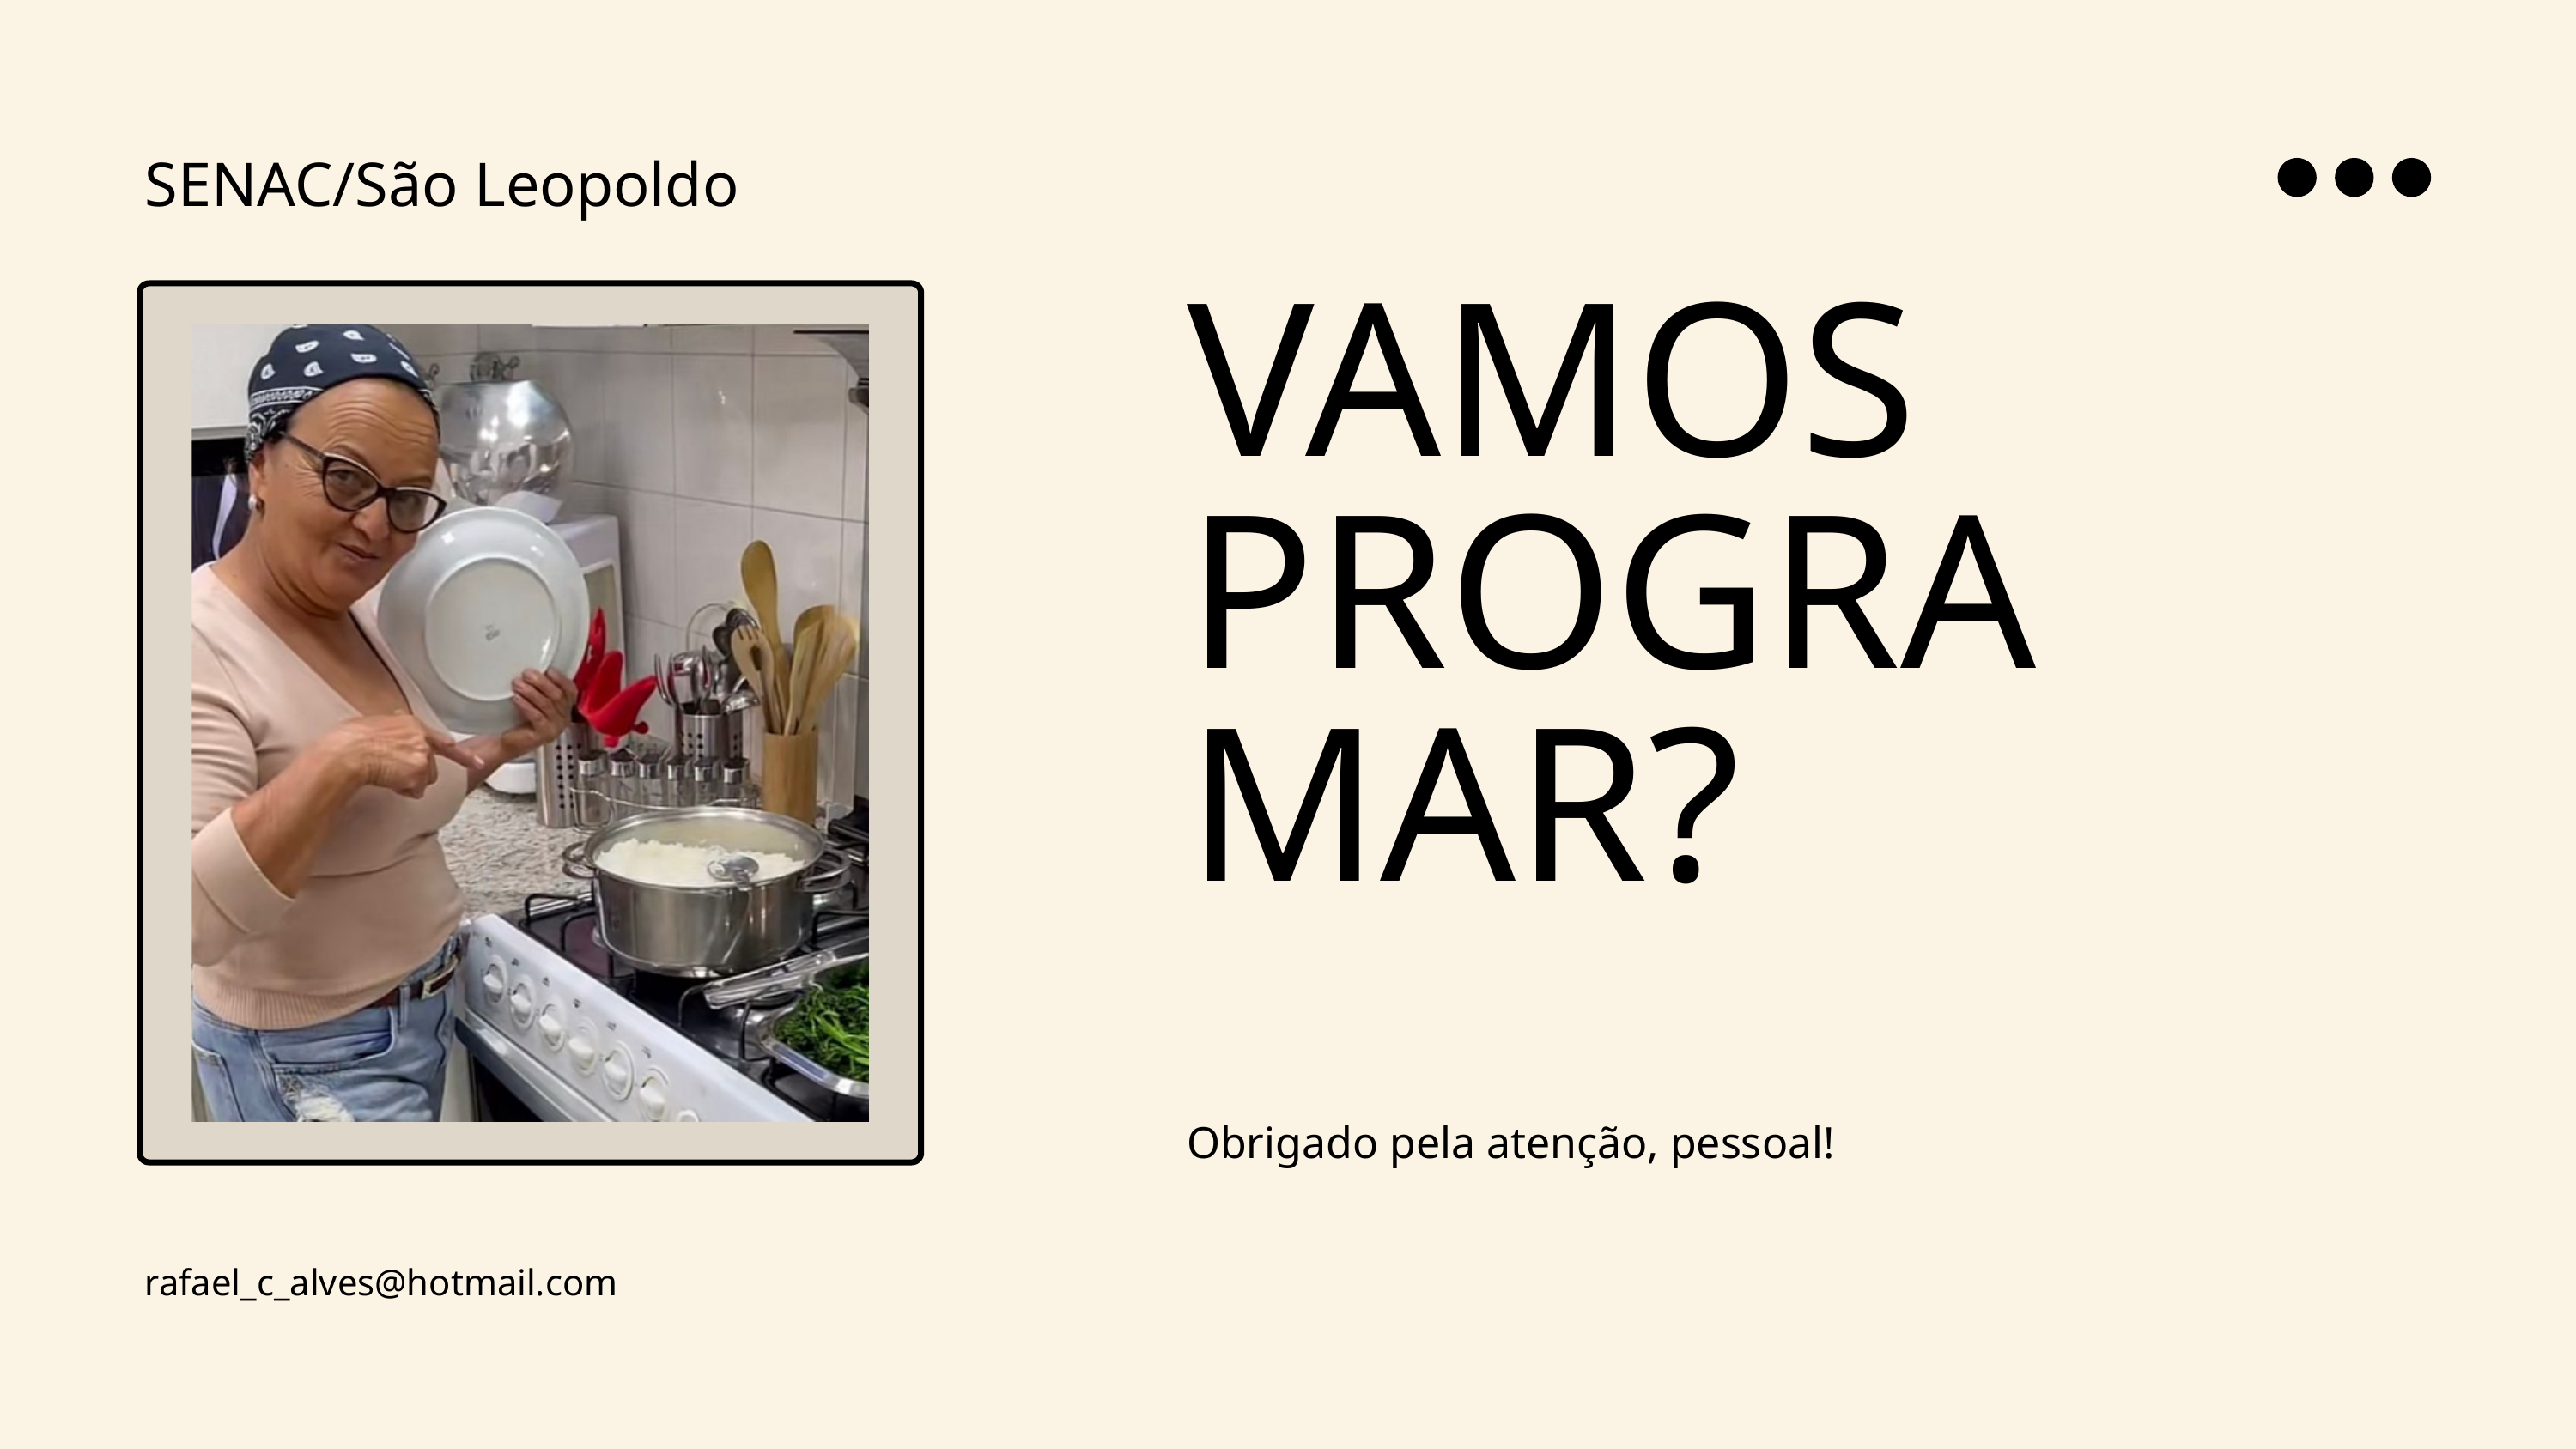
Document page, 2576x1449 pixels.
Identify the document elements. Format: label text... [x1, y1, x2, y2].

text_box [2277, 157, 2318, 197]
text_box Obrigado pela atenção, pessoal! [1187, 1098, 2034, 1167]
text_box VAMOS PROGRAMAR? [1187, 286, 2086, 924]
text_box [2391, 157, 2432, 197]
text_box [191, 324, 870, 1122]
text_box SENAC/São Leopoldo [144, 134, 896, 219]
text_box rafael_c_alves@hotmail.com [144, 1252, 720, 1304]
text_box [2334, 157, 2374, 197]
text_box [136, 280, 925, 1166]
